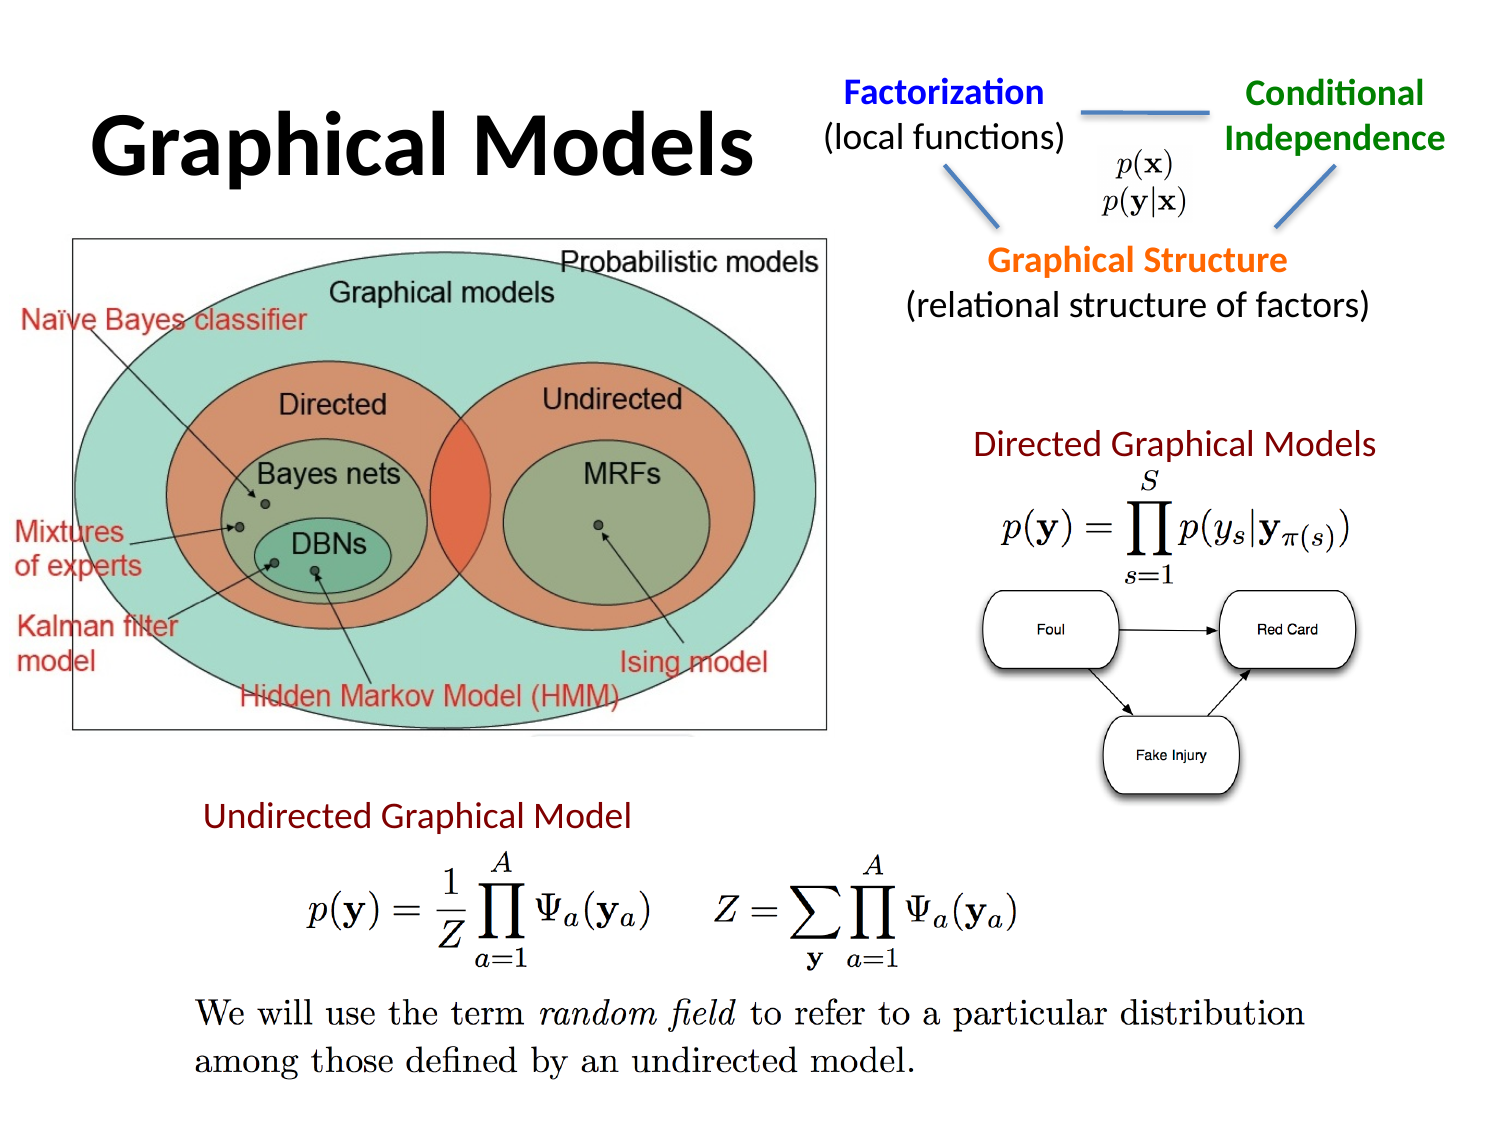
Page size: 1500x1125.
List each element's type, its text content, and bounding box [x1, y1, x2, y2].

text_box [1275, 166, 1336, 228]
title Graphical Models [75, 45, 1425, 233]
text_box Graphical Structure (relational structure of factors) [890, 227, 1386, 333]
picture [1097, 145, 1194, 223]
picture [958, 464, 1380, 823]
text_box Factorization (local functions) [807, 60, 1081, 165]
text_box Directed Graphical Models [958, 411, 1392, 472]
picture [302, 844, 651, 979]
picture [189, 990, 1309, 1084]
picture [710, 847, 1017, 975]
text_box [944, 165, 999, 228]
picture [7, 229, 835, 738]
text_box Undirected Graphical Model [188, 783, 648, 843]
text_box Conditional Independence [1209, 60, 1462, 166]
